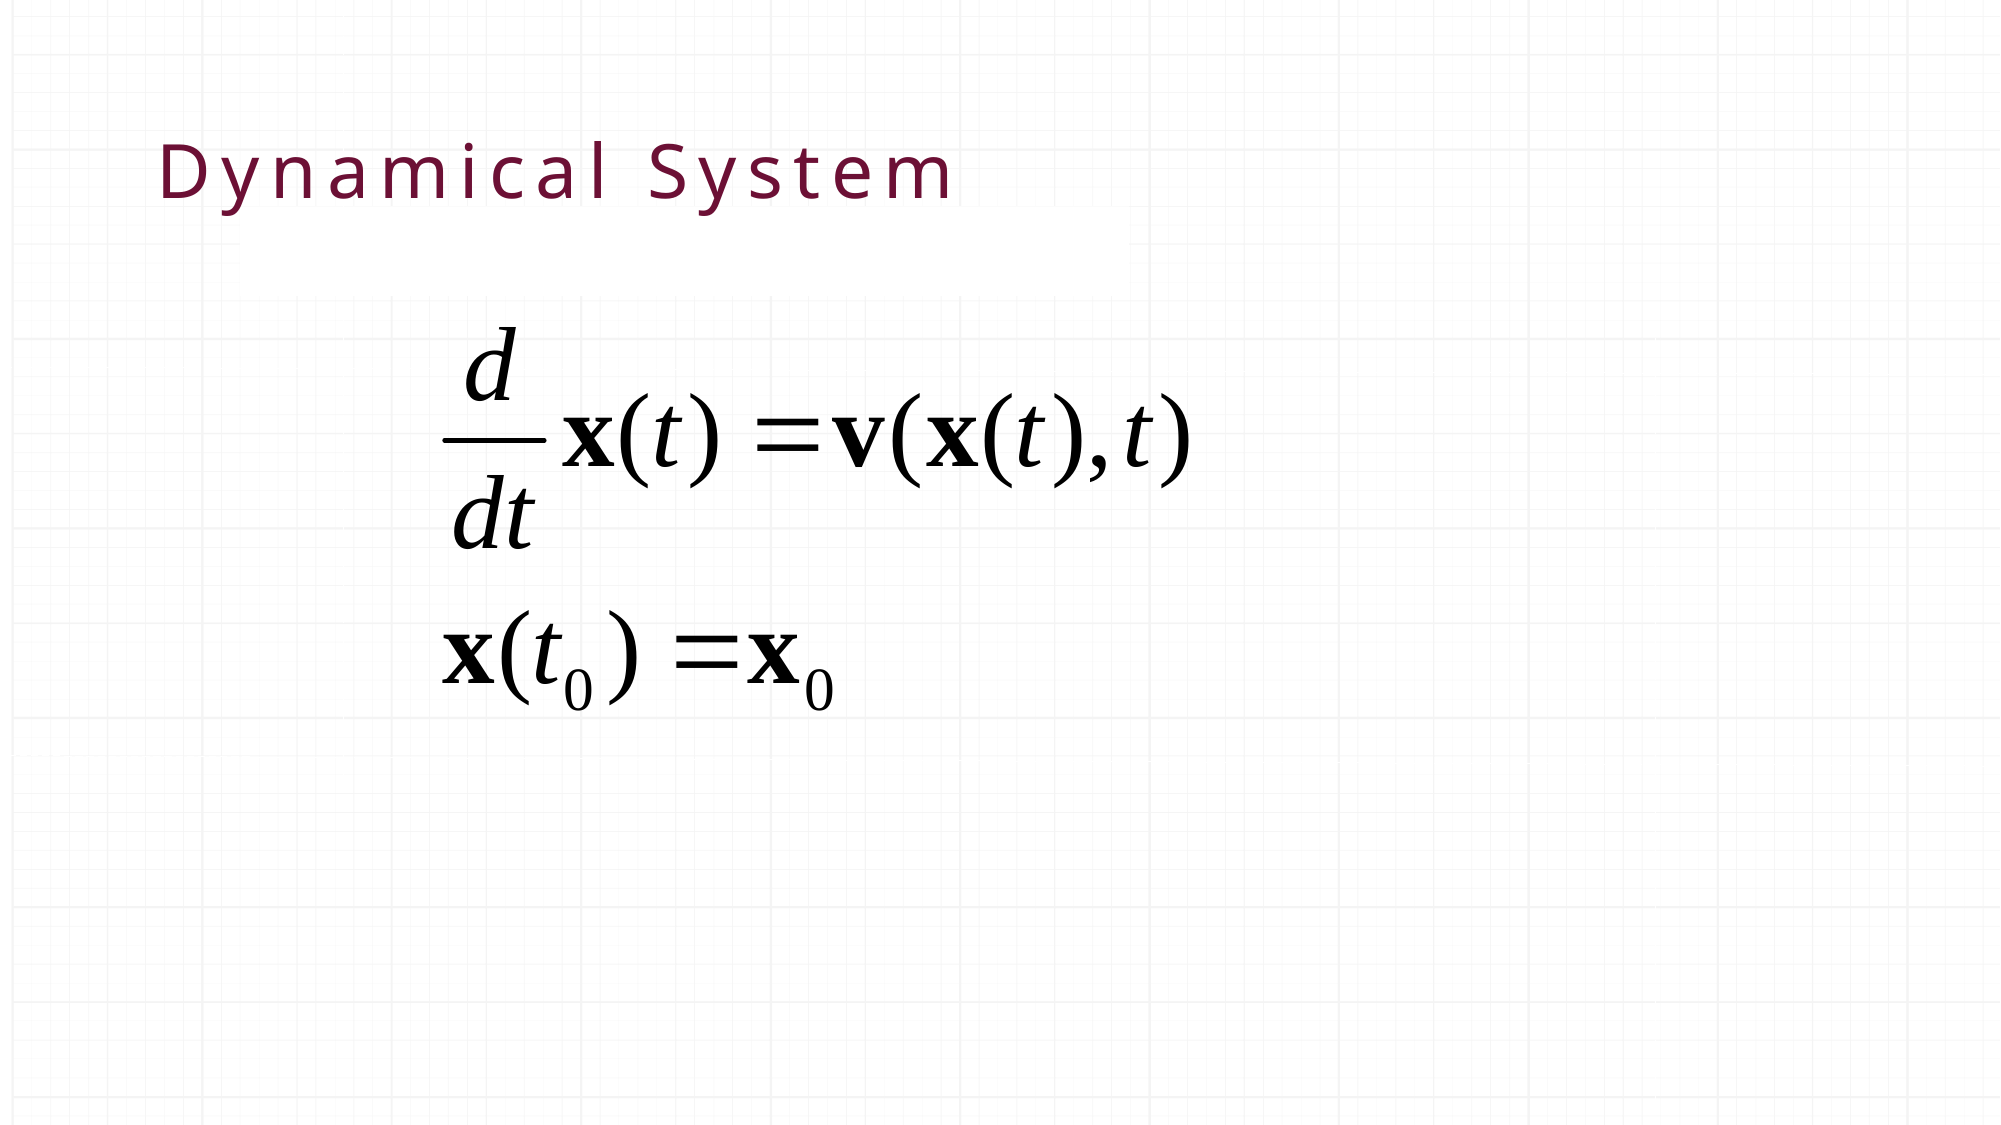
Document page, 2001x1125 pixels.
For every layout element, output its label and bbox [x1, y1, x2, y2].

text_box [426, 295, 1209, 735]
picture [11, 0, 2000, 1125]
